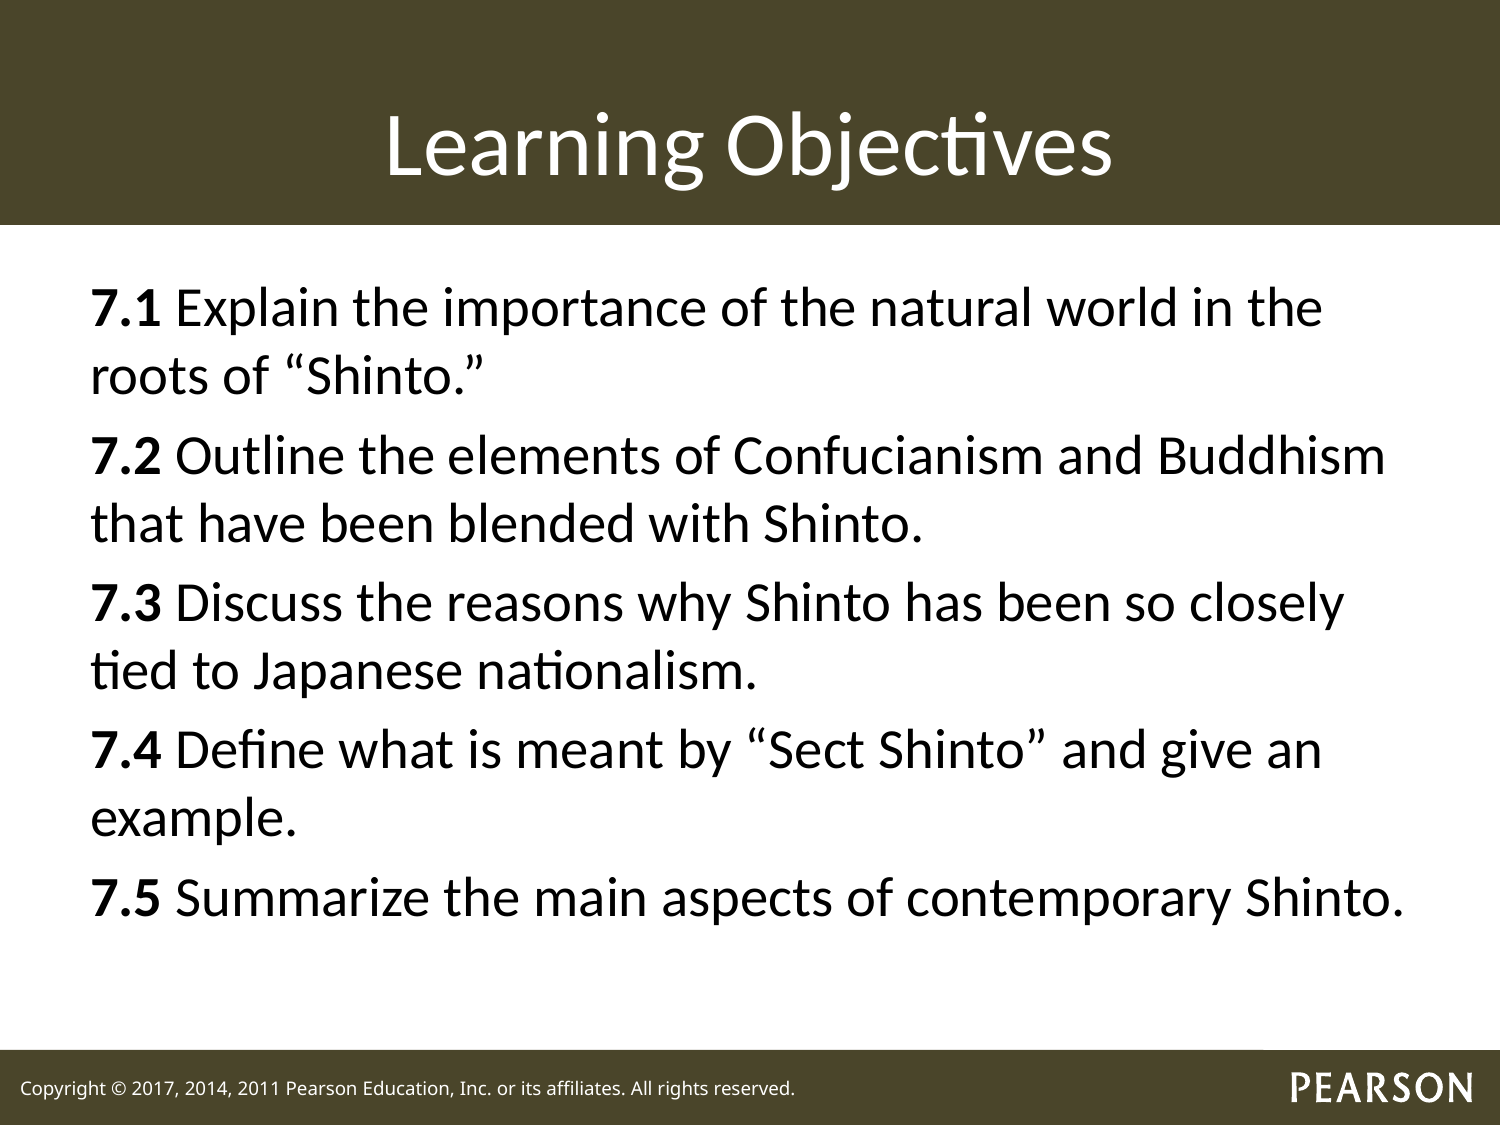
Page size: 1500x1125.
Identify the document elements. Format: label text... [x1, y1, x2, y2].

list 7.1 Explain the importance of the natural world in the roots of “Shinto.” 7.2 Outline the elements of Confucianism and Buddhism that have been blended with Shinto. 7.3 Discuss the reasons why Shinto has been so closely tied to Japanese nationalism. 7.4 Define what is meant by “Sect Shinto” and give an example. 7.5 Summarize the main aspects of contemporary Shinto. [75, 262, 1425, 1005]
title Learning Objectives [75, 45, 1425, 233]
